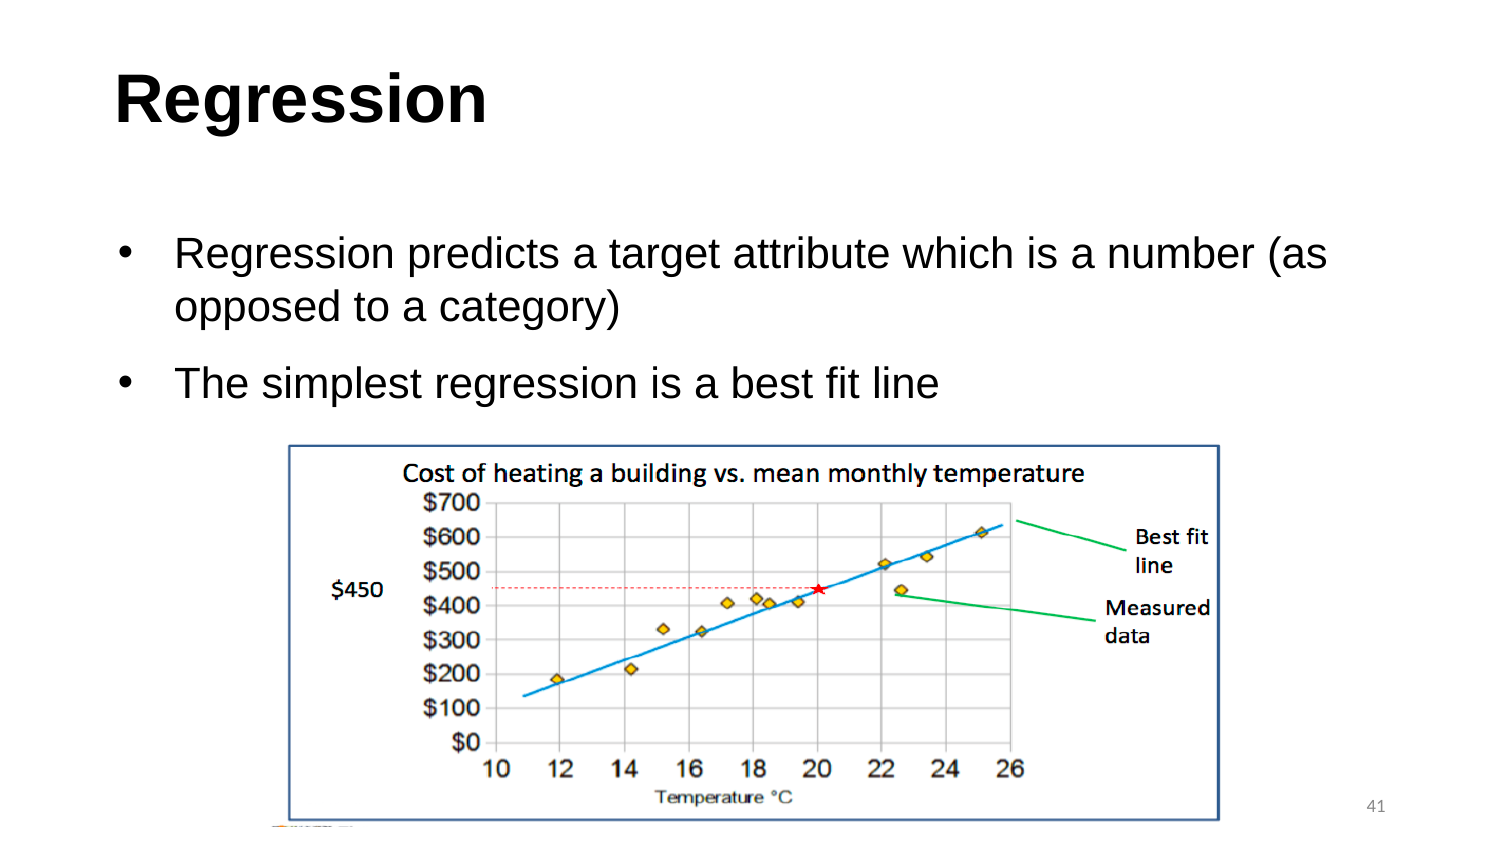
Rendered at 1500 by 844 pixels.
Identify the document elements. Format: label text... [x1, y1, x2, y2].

slide_number 41 [1240, 782, 1397, 827]
text_box Regression predicts a target attribute which is a number (as opposed to a category) The simplest regression is a best fit line [103, 217, 1366, 493]
title Regression [103, 36, 1321, 164]
picture [263, 439, 1237, 828]
